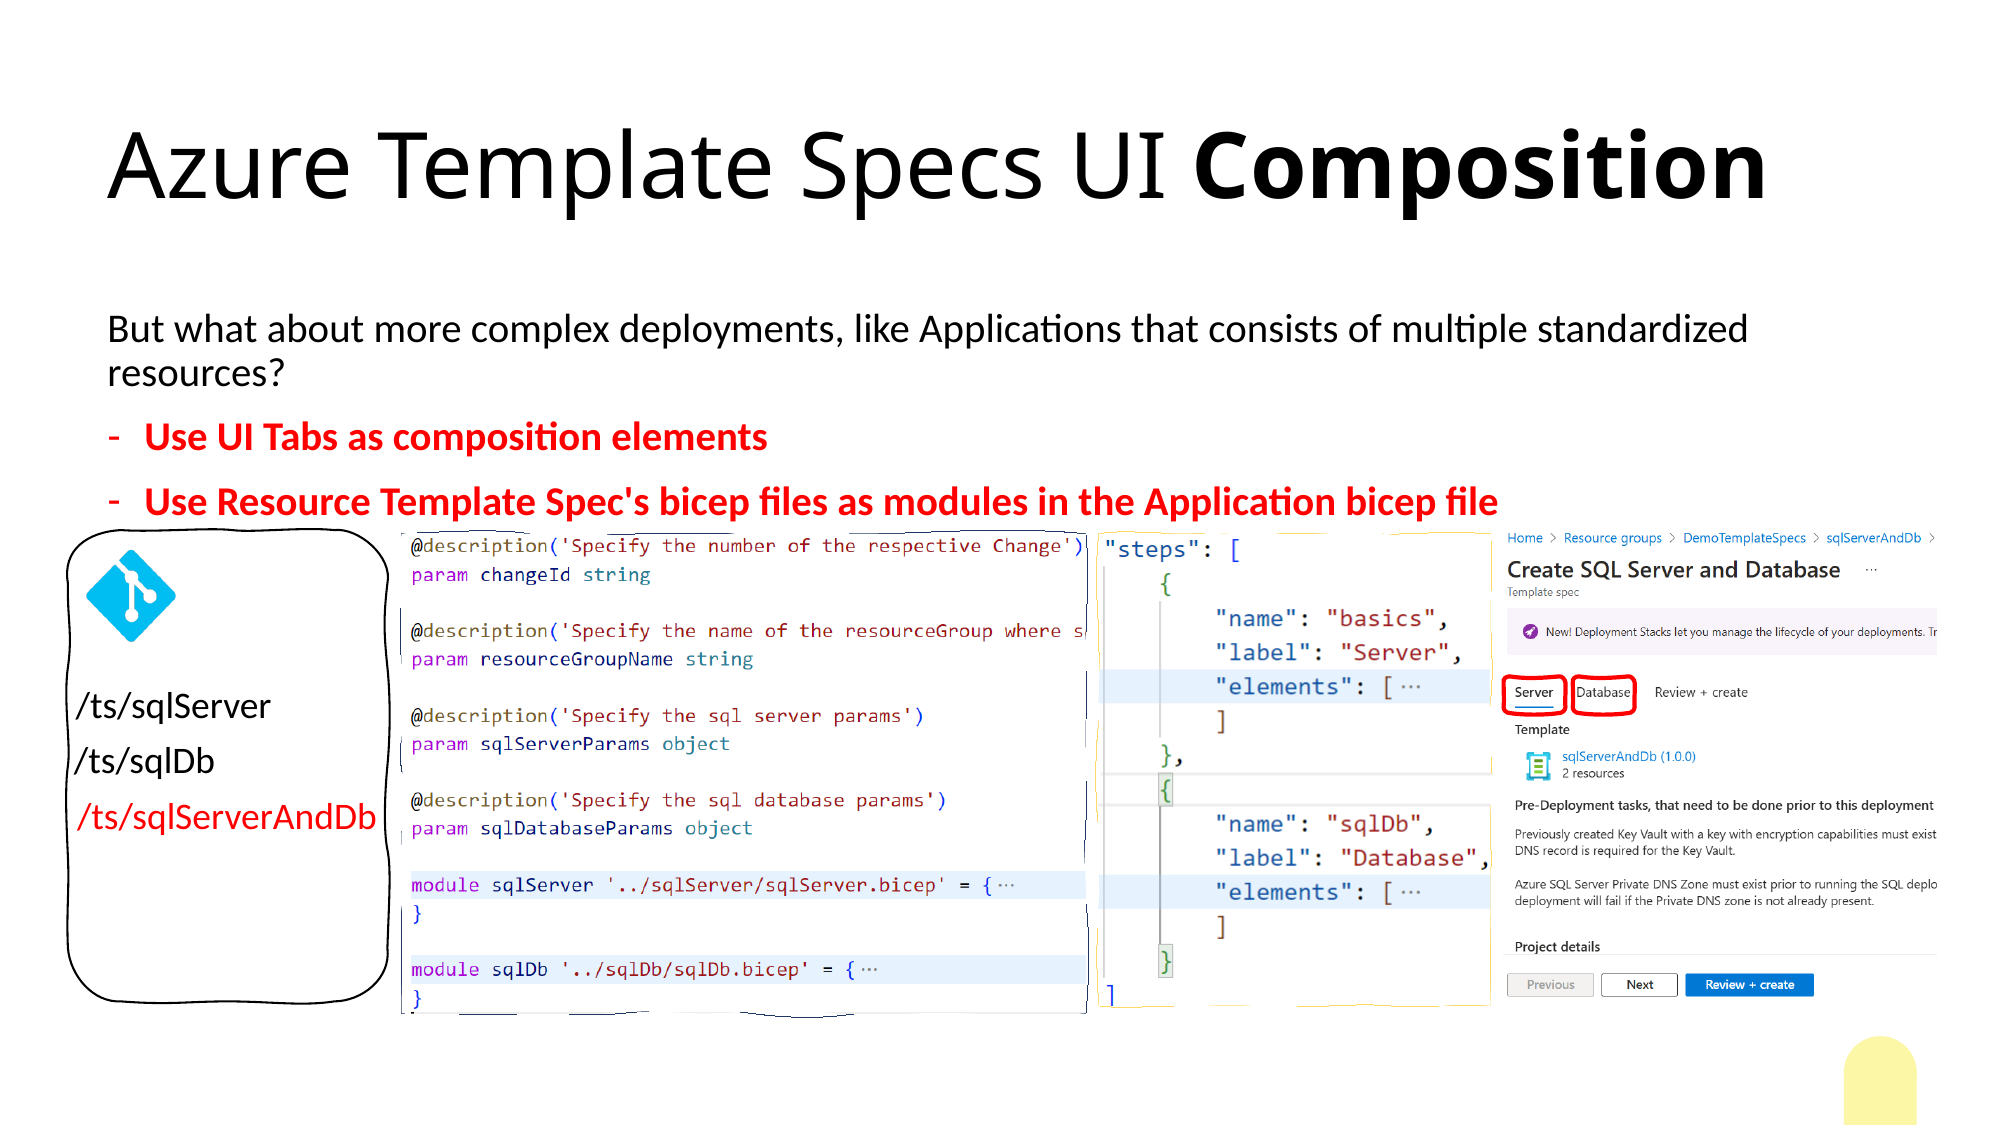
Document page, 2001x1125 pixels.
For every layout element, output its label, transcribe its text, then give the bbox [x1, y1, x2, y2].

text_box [60, 530, 395, 1002]
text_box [1503, 527, 1937, 1000]
title Azure Template Specs UI Composition [92, 59, 1908, 278]
list But what about more complex deployments, like Applications that consists of multiple standardized resources? Use UI Tabs as composition elements Use Resource Template Spec's bicep files as modules in the Application bicep file [92, 299, 1908, 533]
picture [1098, 533, 1491, 1006]
picture [401, 533, 1086, 1014]
